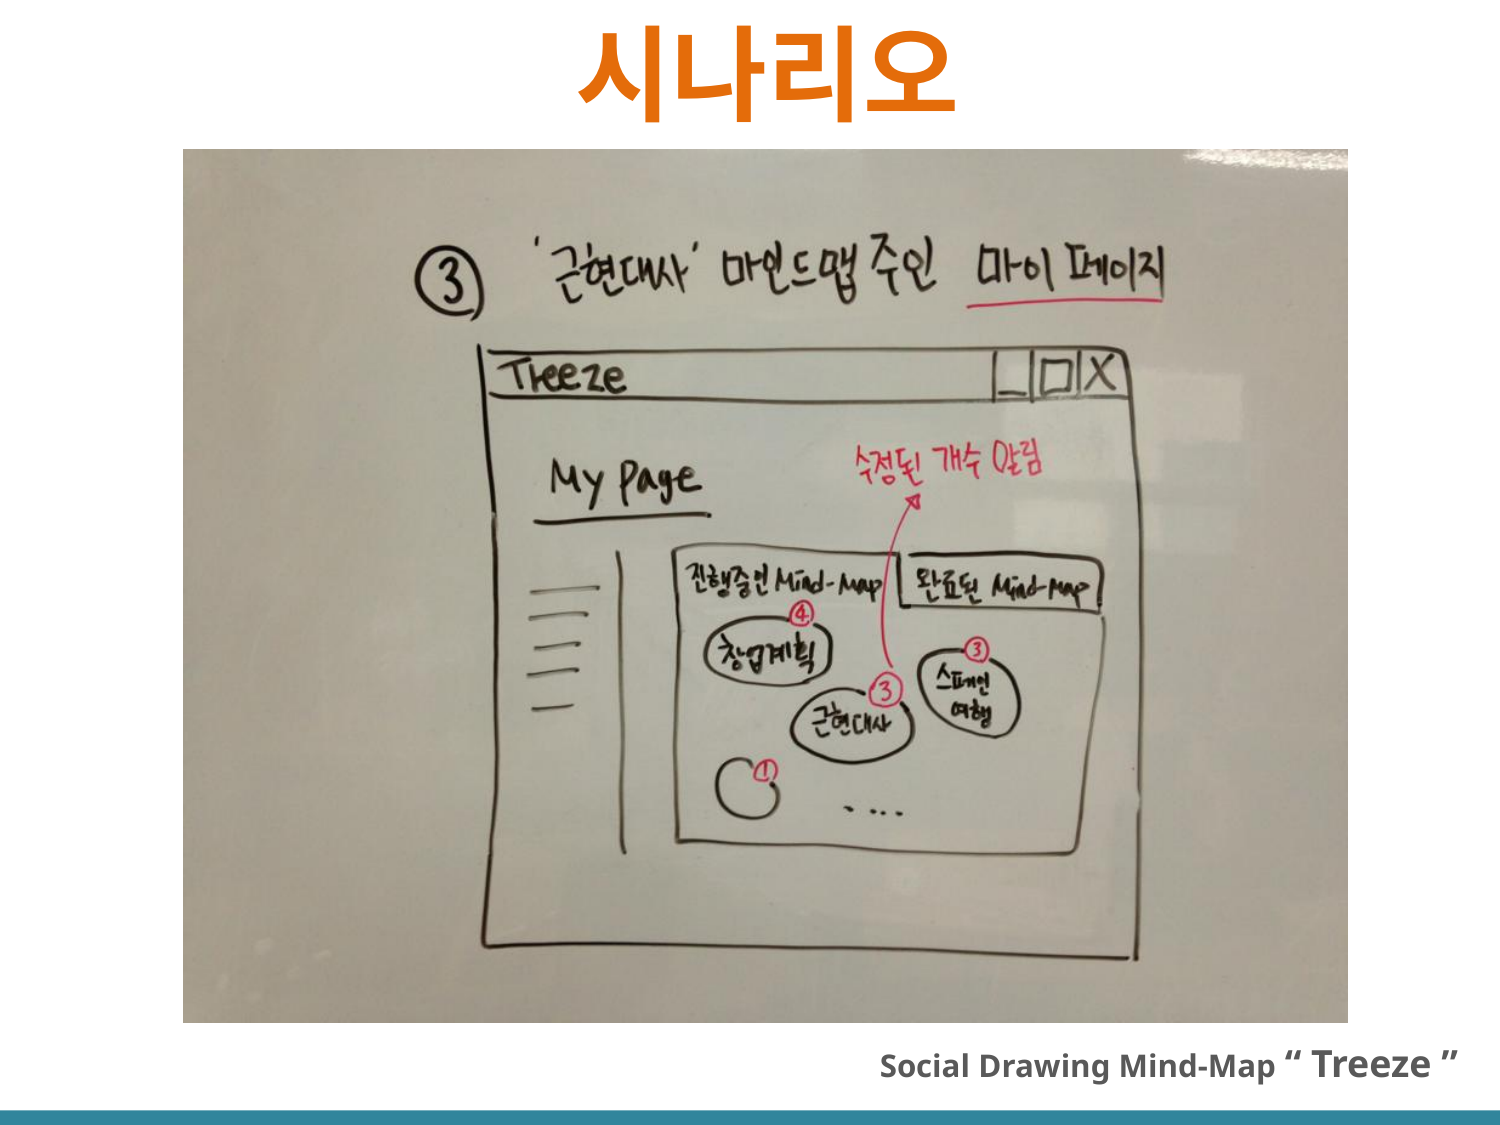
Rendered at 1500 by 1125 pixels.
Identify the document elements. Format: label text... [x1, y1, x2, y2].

text_box 시나리오 [560, 1, 975, 142]
text_box Social Drawing Mind-Map “ Treeze ” [865, 1032, 1500, 1093]
text_box [0, 1108, 1500, 1125]
picture [183, 149, 1349, 1023]
